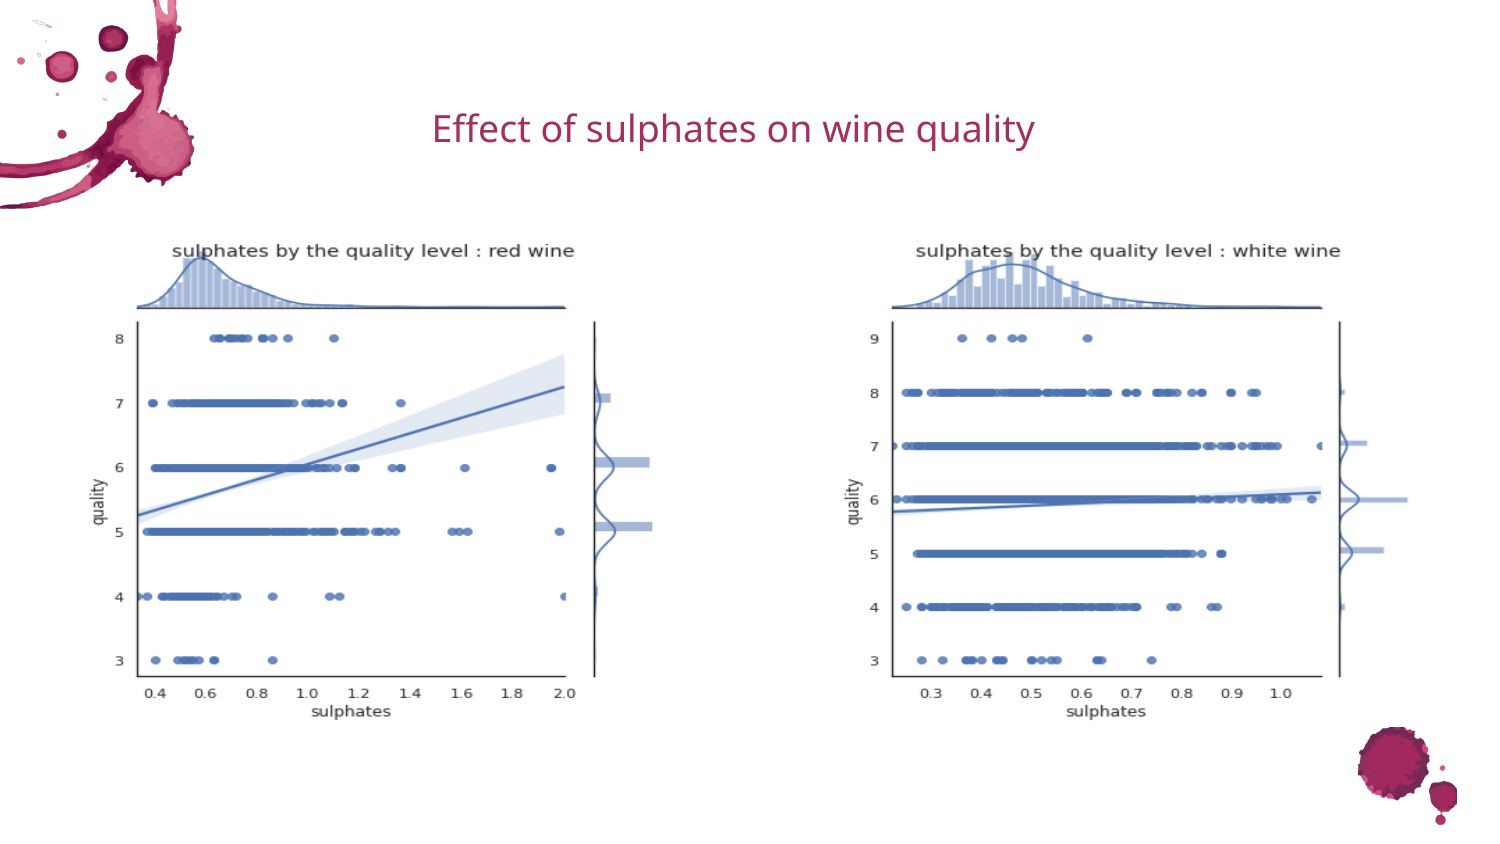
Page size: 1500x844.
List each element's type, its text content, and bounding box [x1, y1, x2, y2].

picture [80, 236, 665, 728]
picture [0, 0, 206, 209]
picture [835, 236, 1457, 825]
text_box Effect of sulphates on wine quality [97, 104, 1370, 210]
